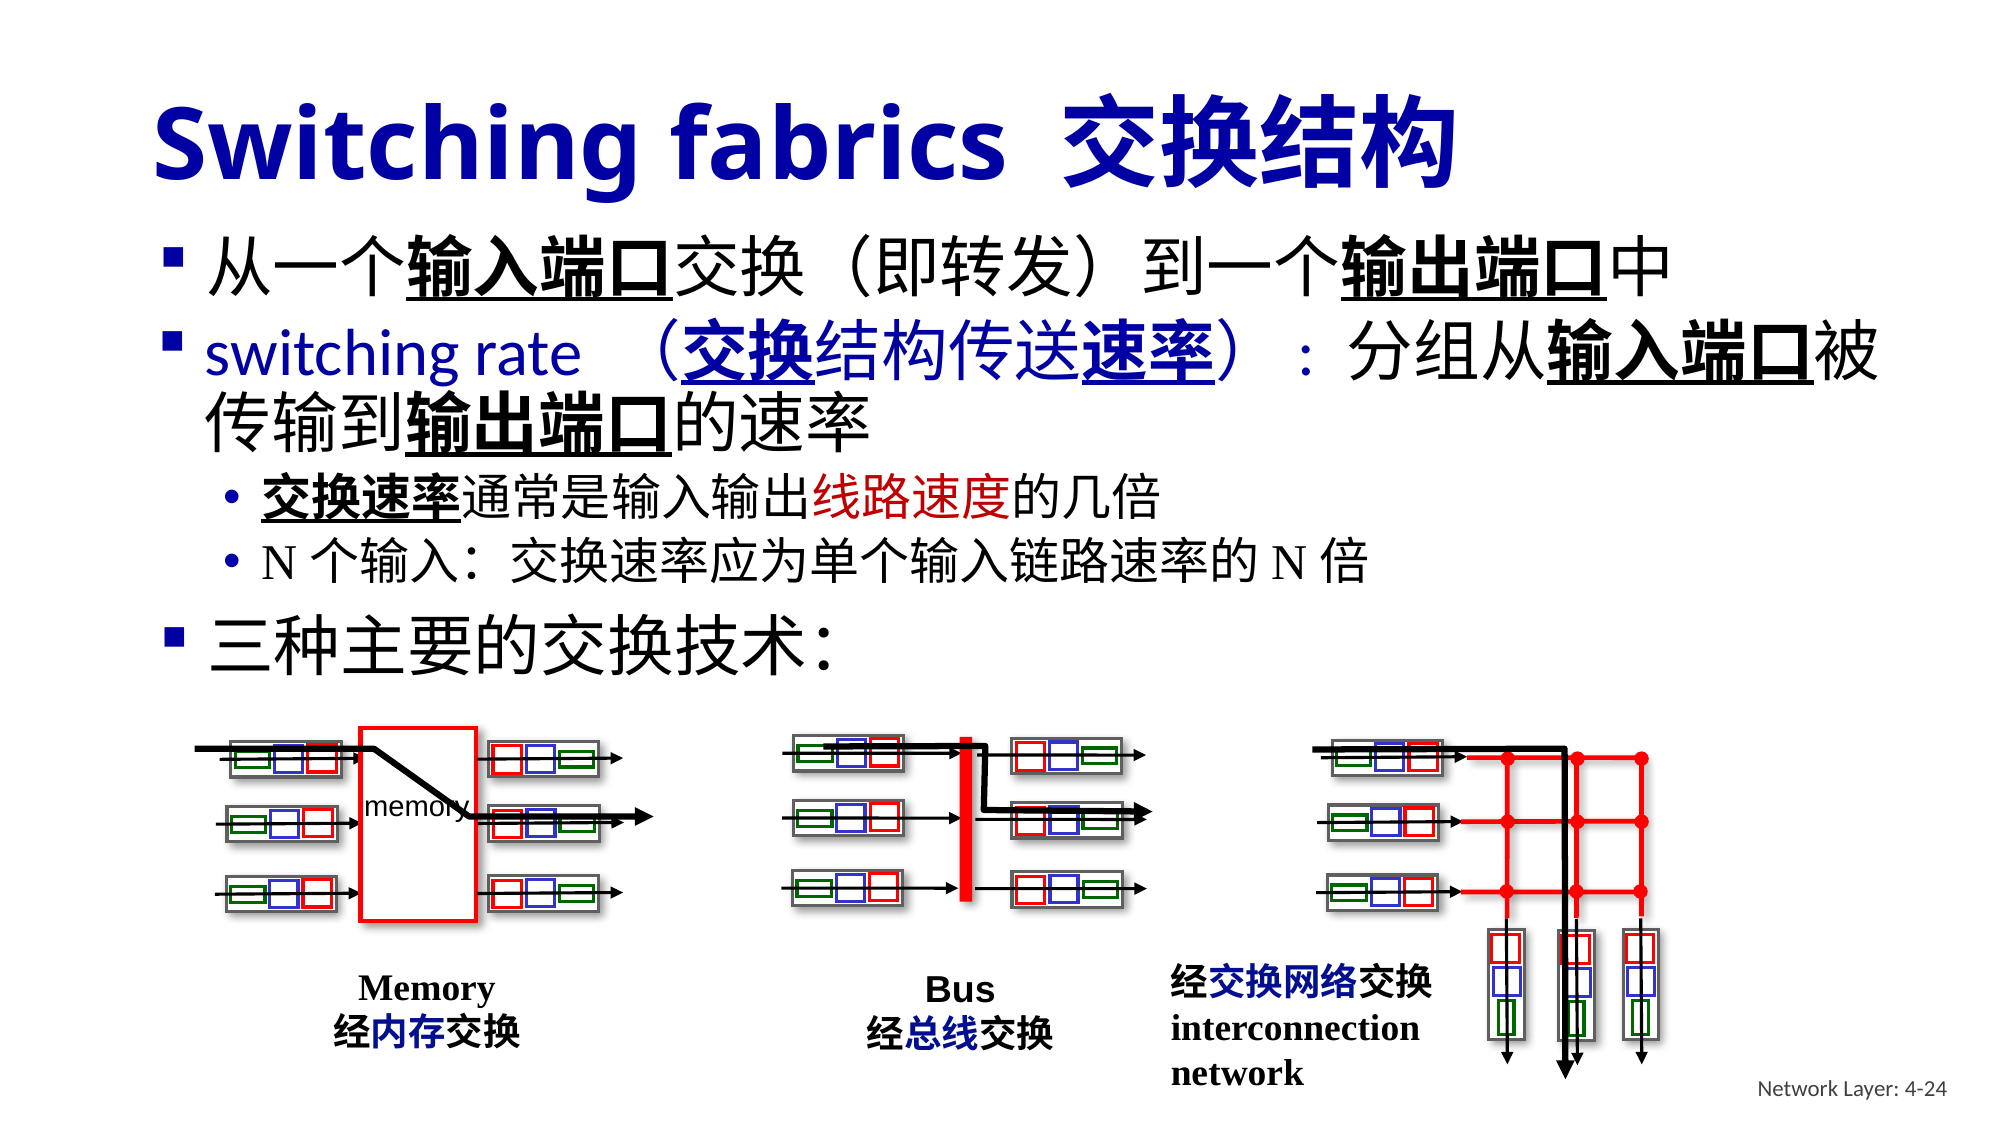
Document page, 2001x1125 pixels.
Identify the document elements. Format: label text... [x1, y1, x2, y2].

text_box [194, 728, 654, 1062]
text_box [782, 800, 962, 836]
text_box [1147, 808, 1153, 815]
list 从一个输入端口交换（即转发）到一个输出端口中 [133, 226, 1944, 331]
slide_number Network Layer: 4-24 [1512, 1056, 1963, 1117]
title Switching fabrics 交换结构 [137, 74, 1863, 221]
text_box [781, 870, 959, 906]
text_box Bus 经总线交换 [851, 957, 1069, 1062]
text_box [1154, 740, 1659, 1103]
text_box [975, 871, 1147, 908]
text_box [976, 738, 1146, 774]
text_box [975, 802, 1147, 839]
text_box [782, 735, 962, 771]
text_box switching rate （交换结构传送速率）: 分组从输入端口被传输到输出端口的速率 交换速率通常是输入输出线路速度的几倍 N个输入：交换速率应为单个输入链路速率的N倍 [132, 309, 1943, 691]
text_box [947, 745, 1105, 802]
text_box 三种主要的交换技术： [134, 605, 1945, 713]
